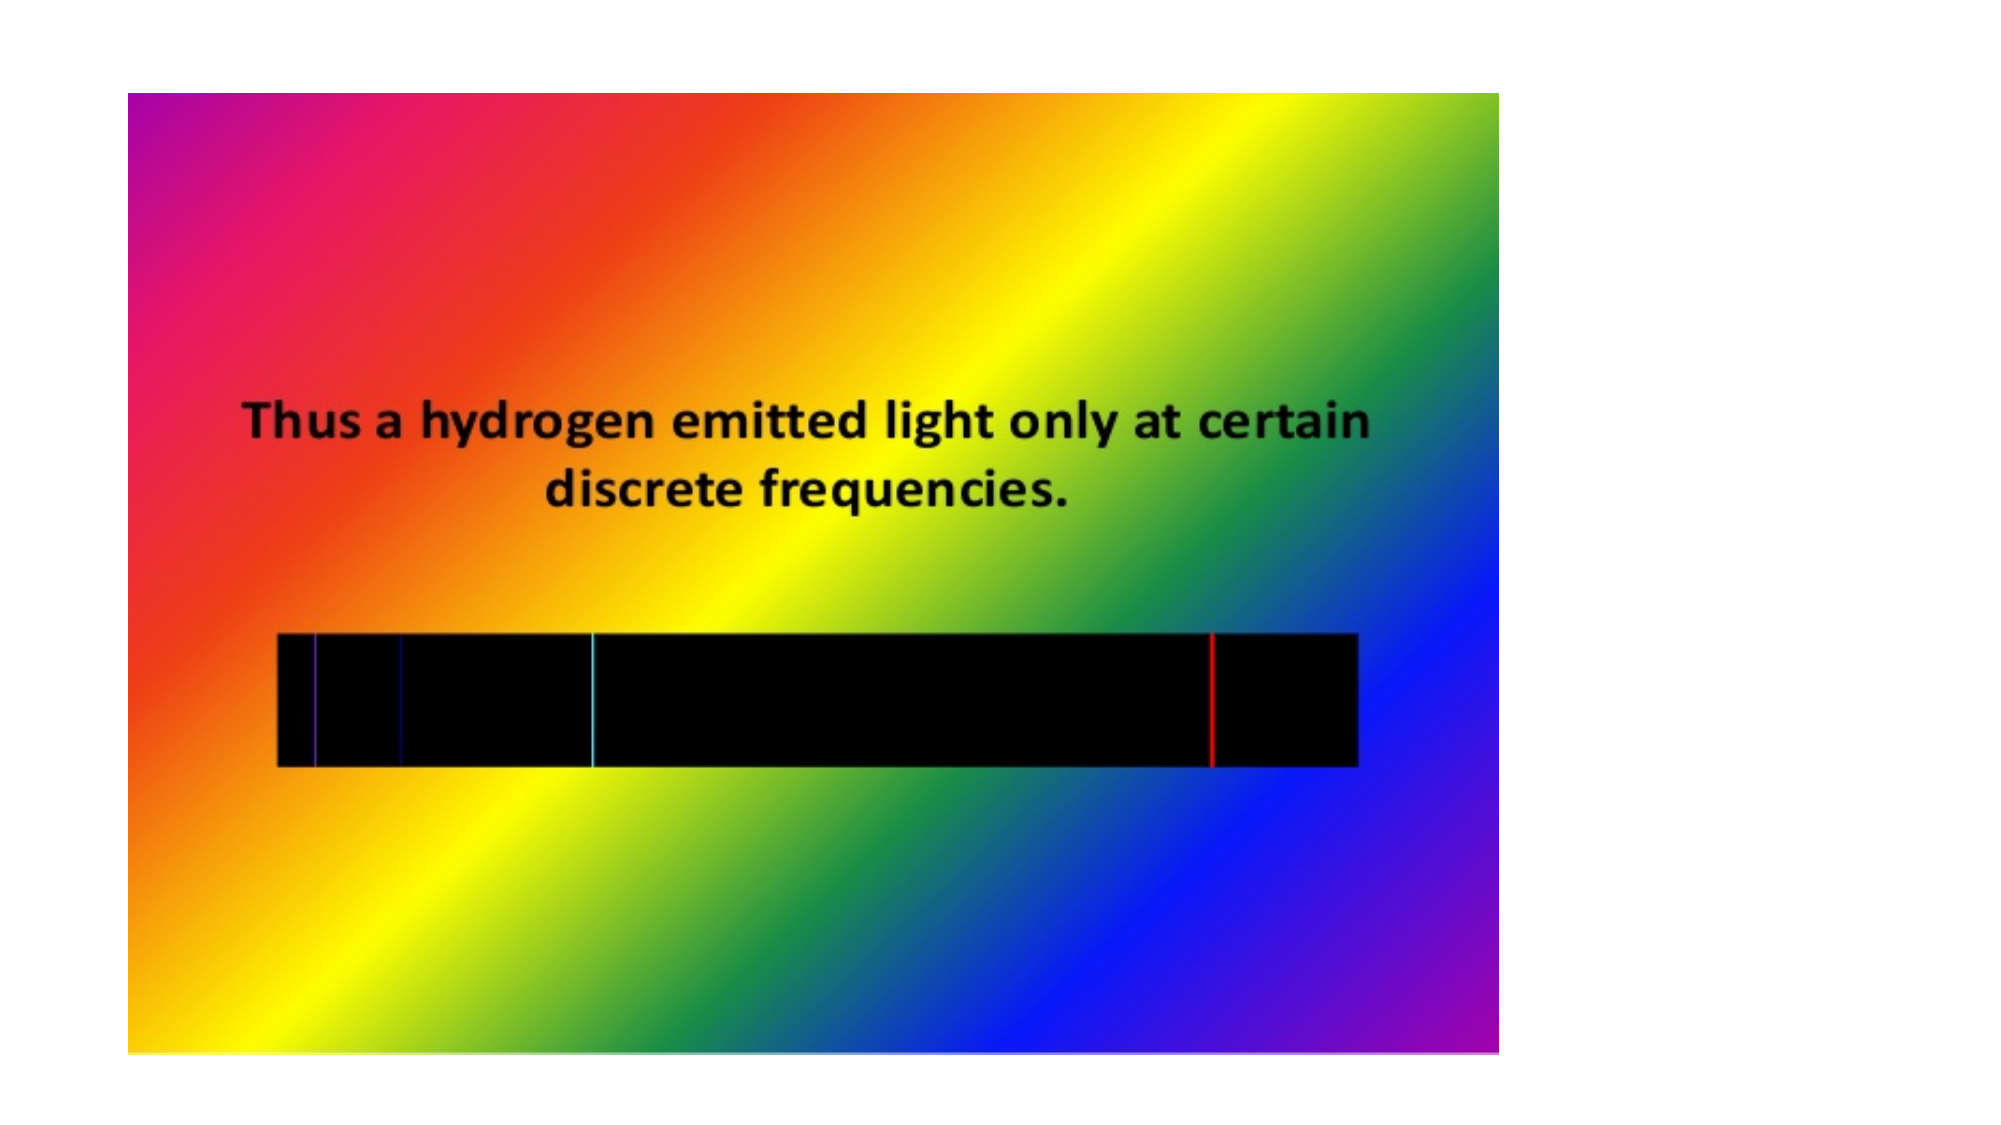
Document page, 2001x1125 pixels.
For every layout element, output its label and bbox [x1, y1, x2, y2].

picture [128, 93, 1499, 1055]
